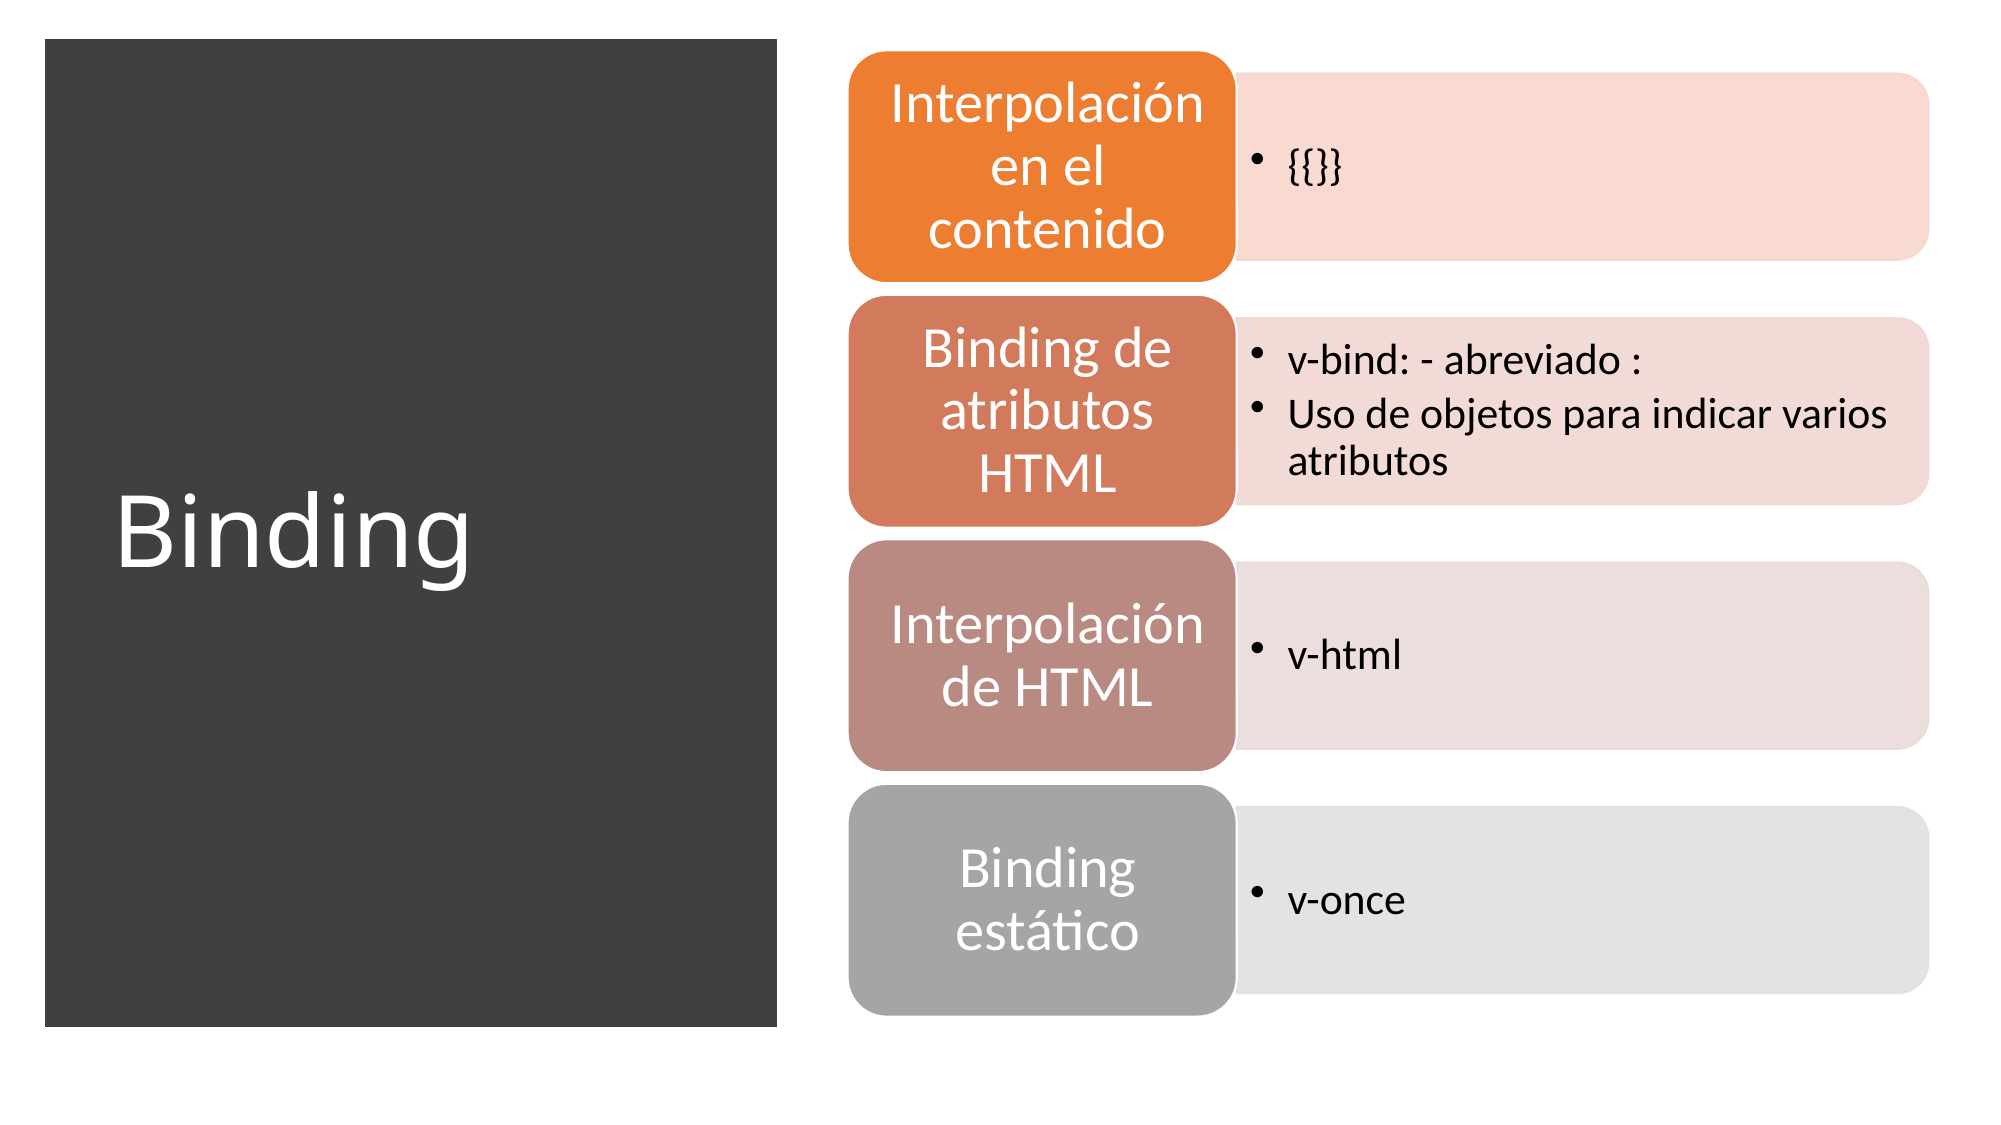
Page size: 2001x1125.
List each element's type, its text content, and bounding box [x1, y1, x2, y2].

text_box [54, 49, 768, 1018]
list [847, 49, 1929, 1018]
title Binding [97, 104, 722, 967]
